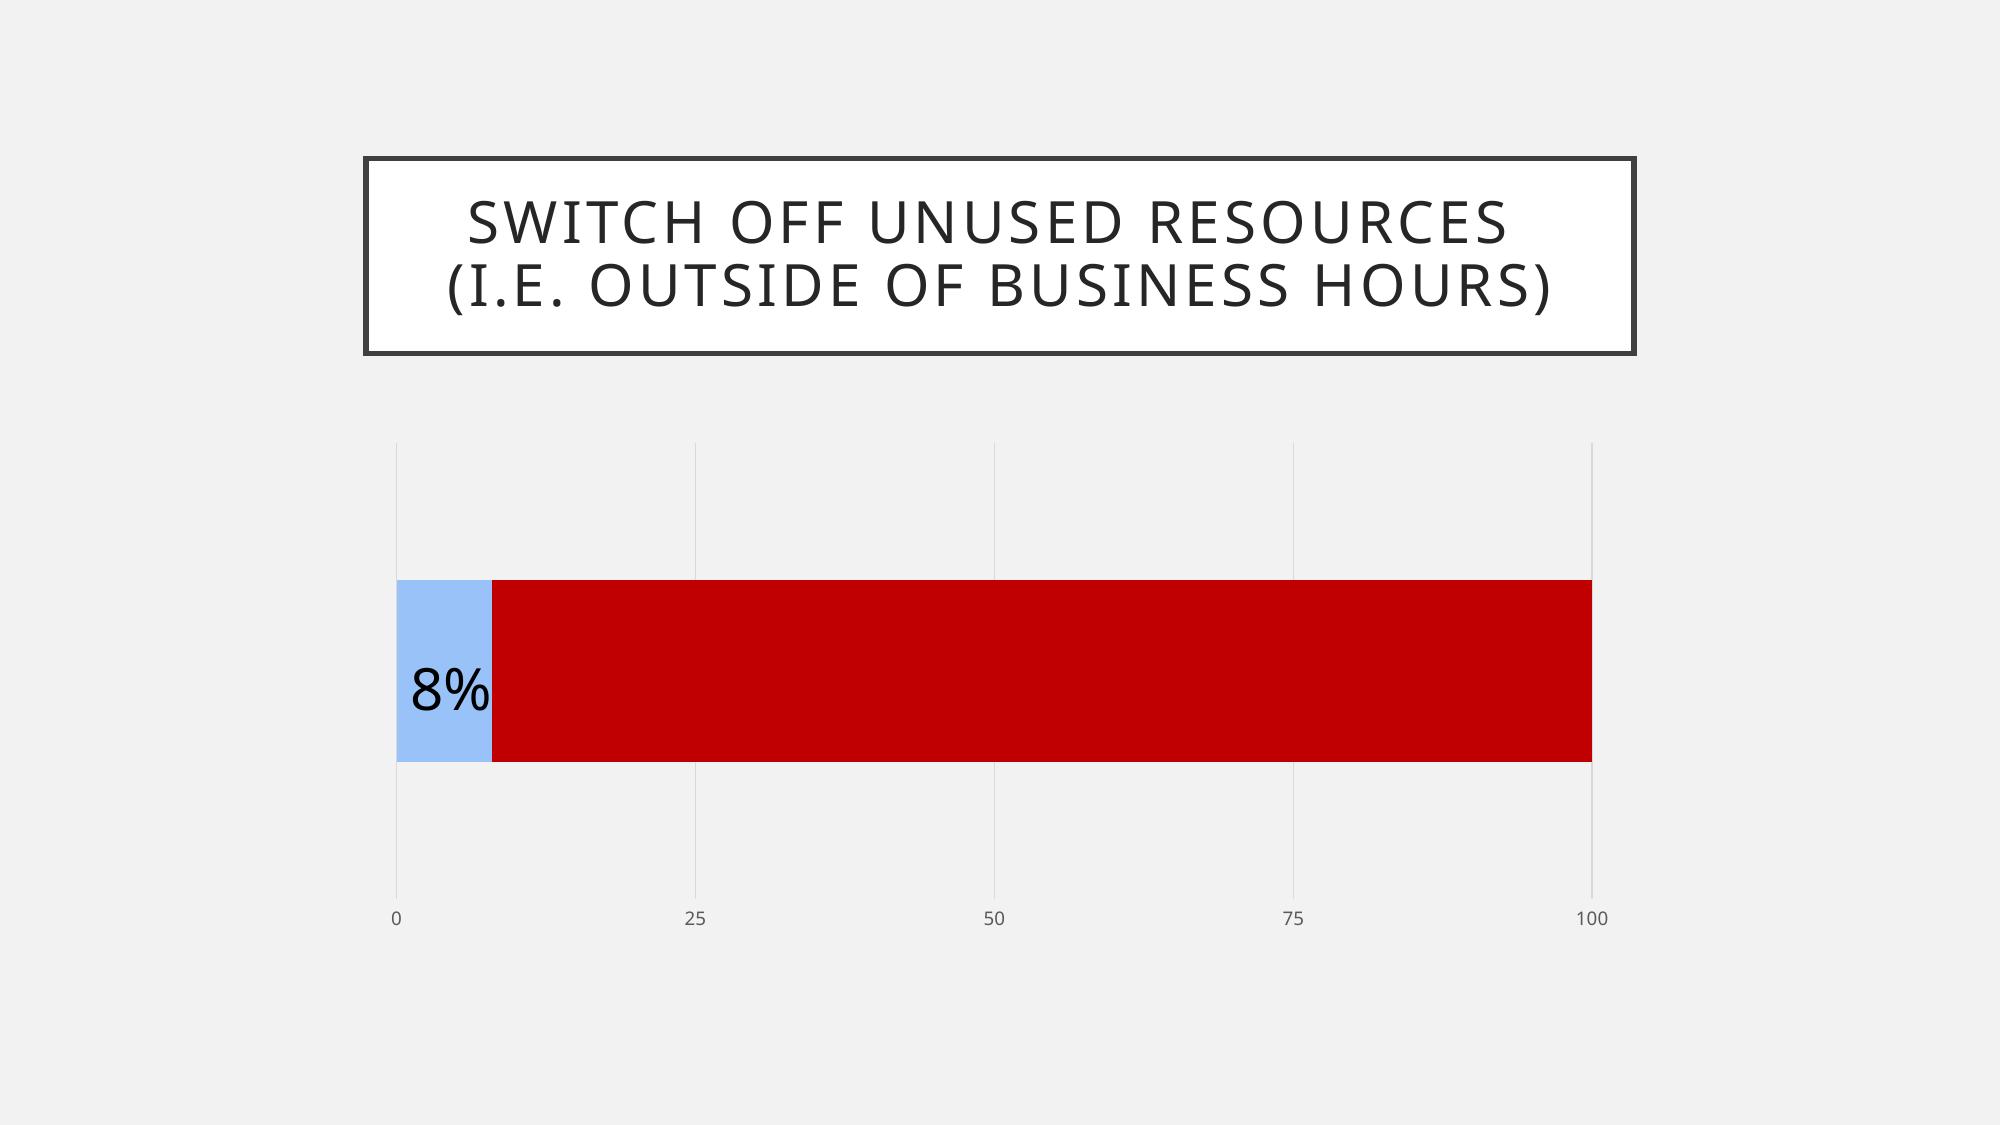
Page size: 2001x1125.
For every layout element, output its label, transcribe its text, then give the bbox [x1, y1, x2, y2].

chart [365, 432, 1635, 942]
title Switch off unused resources (i.e. outside of business hours) [363, 156, 1637, 356]
